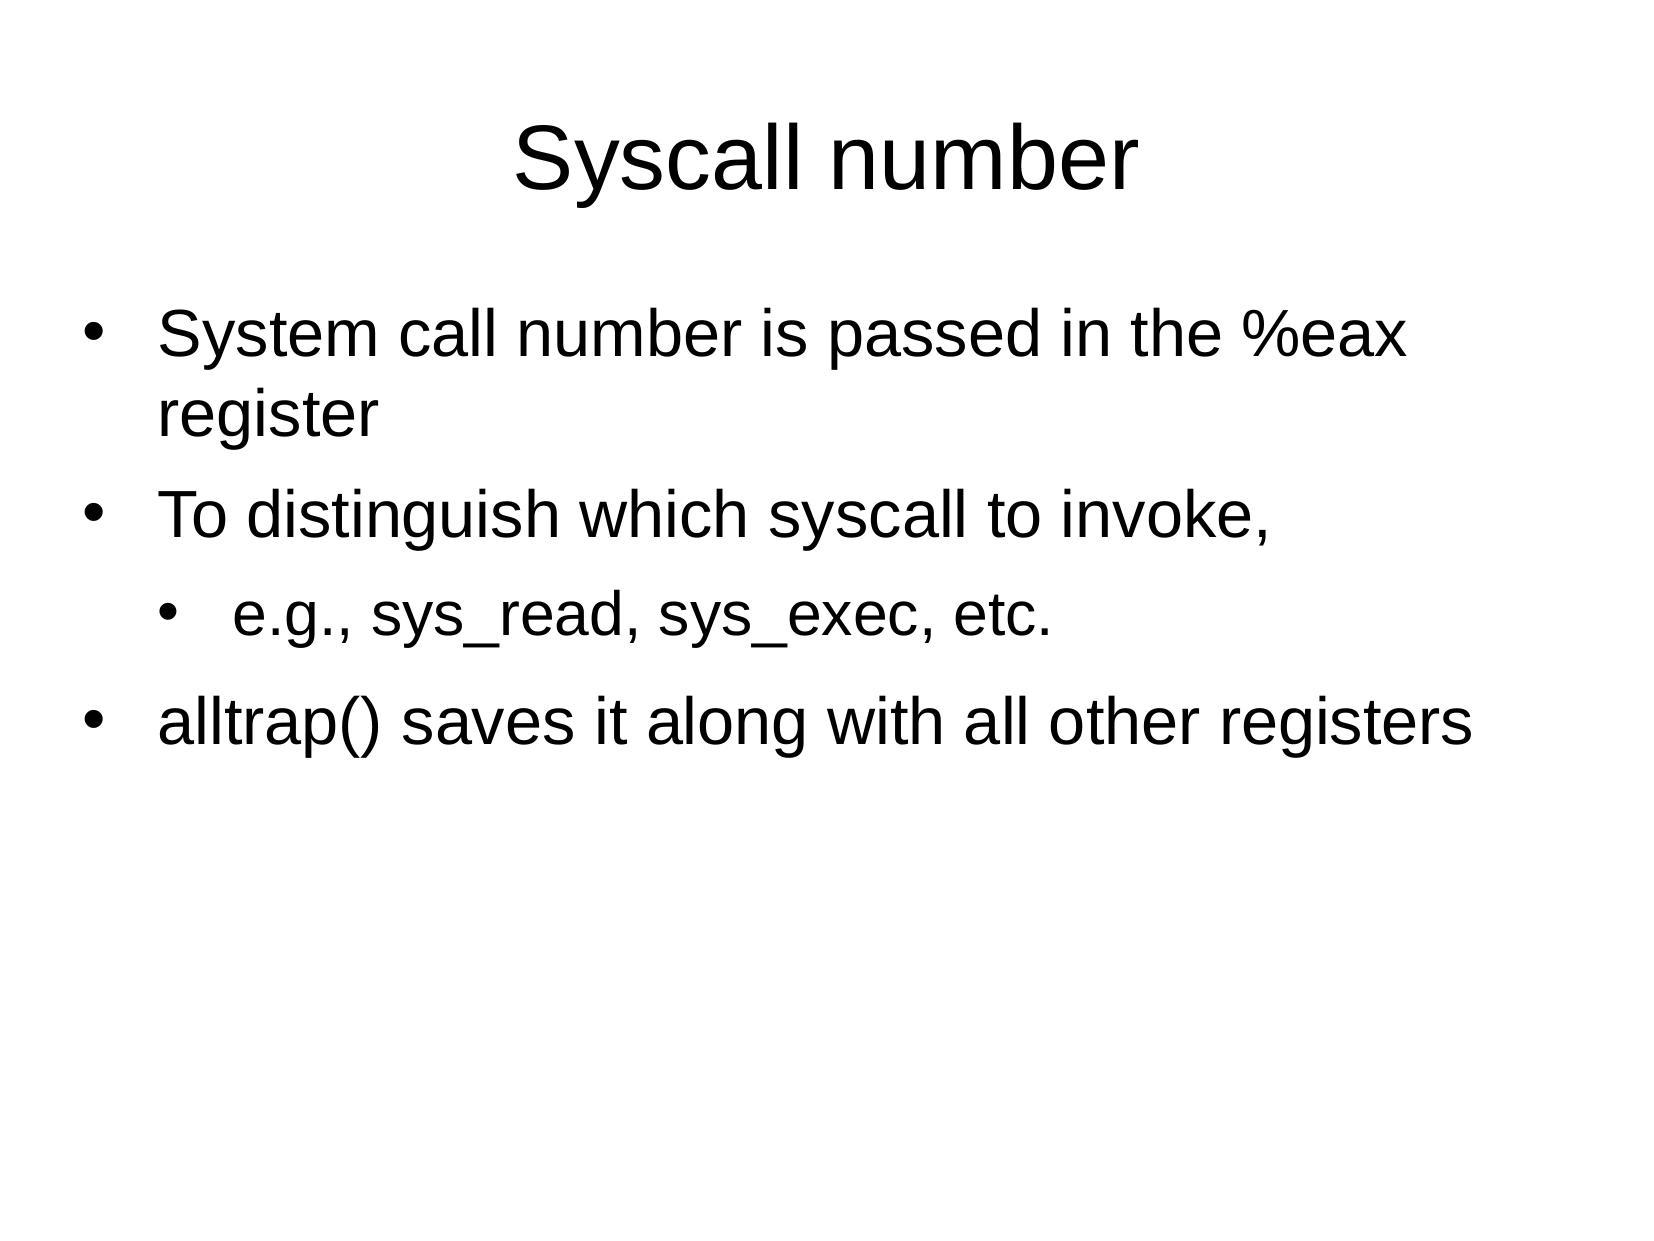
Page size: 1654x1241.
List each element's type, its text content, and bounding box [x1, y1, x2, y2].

list System call number is passed in the %eax register To distinguish which syscall to invoke, e.g., sys_read, sys_exec, etc. alltrap() saves it along with all other registers [82, 290, 1571, 1010]
title Syscall number [82, 49, 1571, 257]
